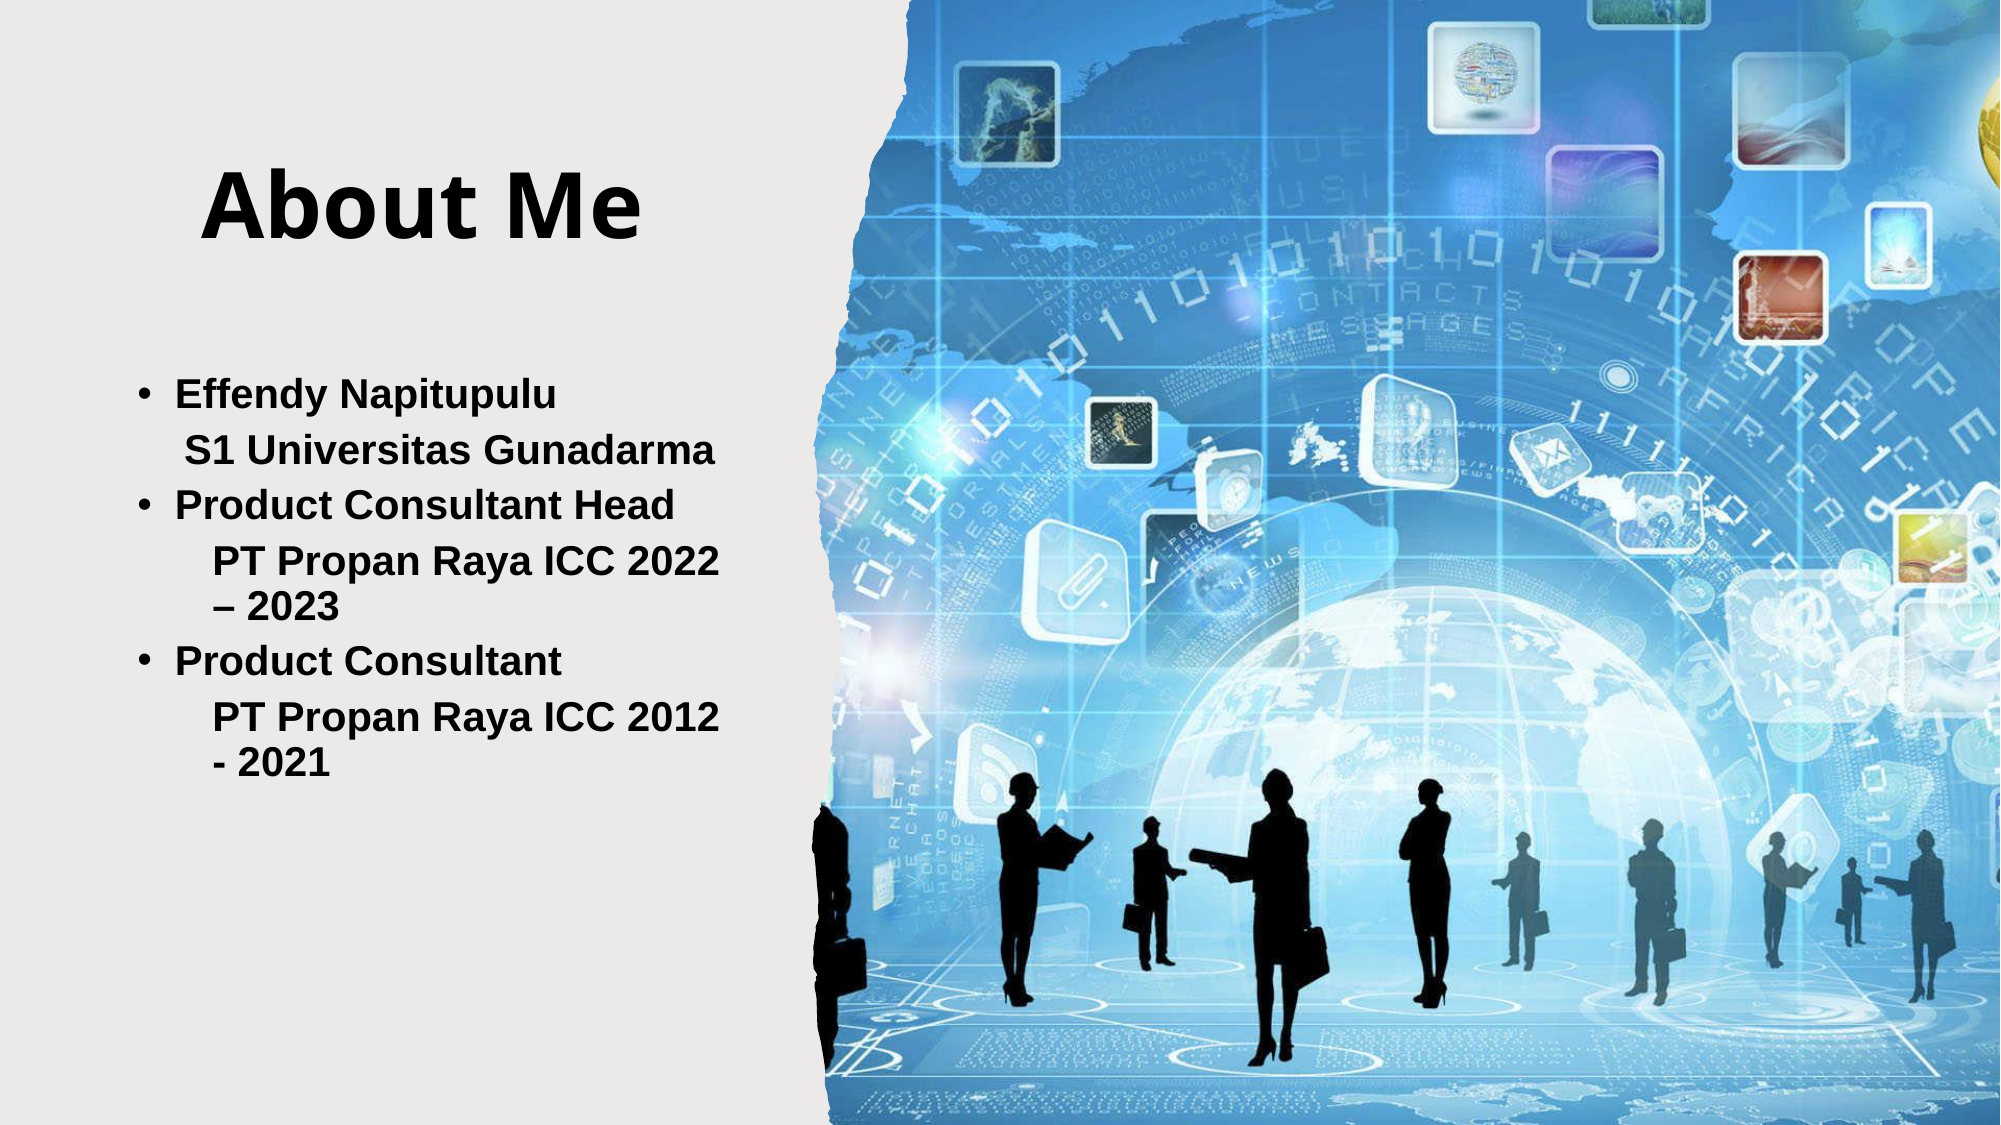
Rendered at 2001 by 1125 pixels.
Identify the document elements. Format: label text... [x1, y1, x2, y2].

title About Me [186, 99, 777, 319]
list Effendy Napitupulu S1 Universitas Gunadarma Product Consultant Head PT Propan Raya ICC 2022 – 2023 Product Consultant PT Propan Raya ICC 2012 - 2021 [122, 365, 749, 1007]
text_box [0, 0, 809, 1125]
picture [811, 0, 2000, 1125]
